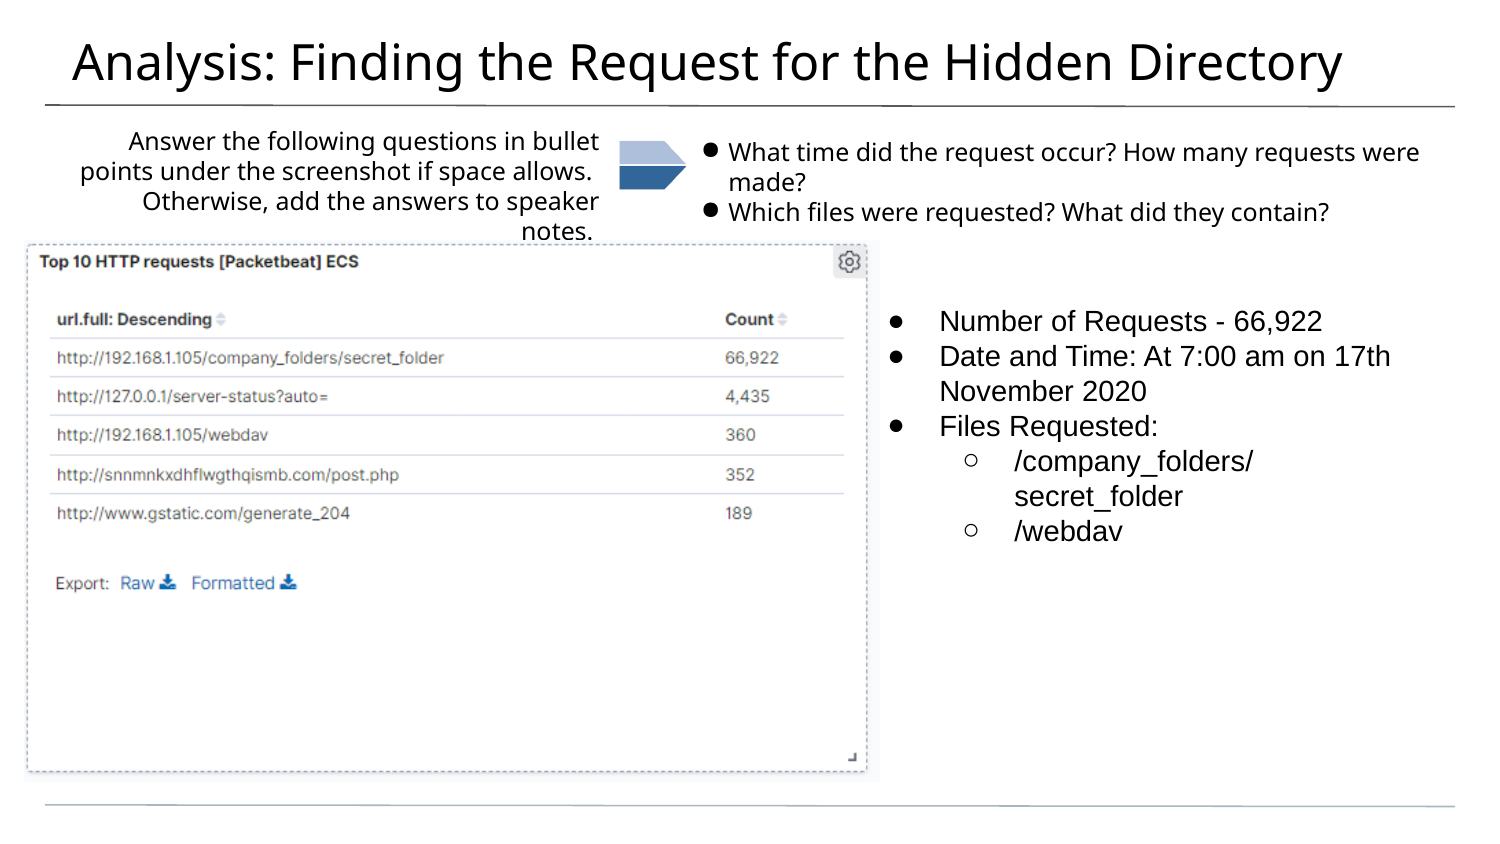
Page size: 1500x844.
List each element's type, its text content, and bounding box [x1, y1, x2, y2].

subtitle What time did the request occur? How many requests were made? Which files were requested? What did they contain? [600, 121, 1500, 281]
picture [616, 136, 687, 192]
text_box Number of Requests - 66,922 Date and Time: At 7:00 am on 17th November 2020 Files Requested: /company_folders/secret_folder /webdav [885, 287, 1410, 563]
title Analysis: Finding the Request for the Hidden Directory [0, 0, 1500, 88]
picture [24, 240, 881, 782]
subtitle Answer the following questions in bullet points under the screenshot if space allows. Otherwise, add the answers to speaker notes. [0, 110, 675, 320]
